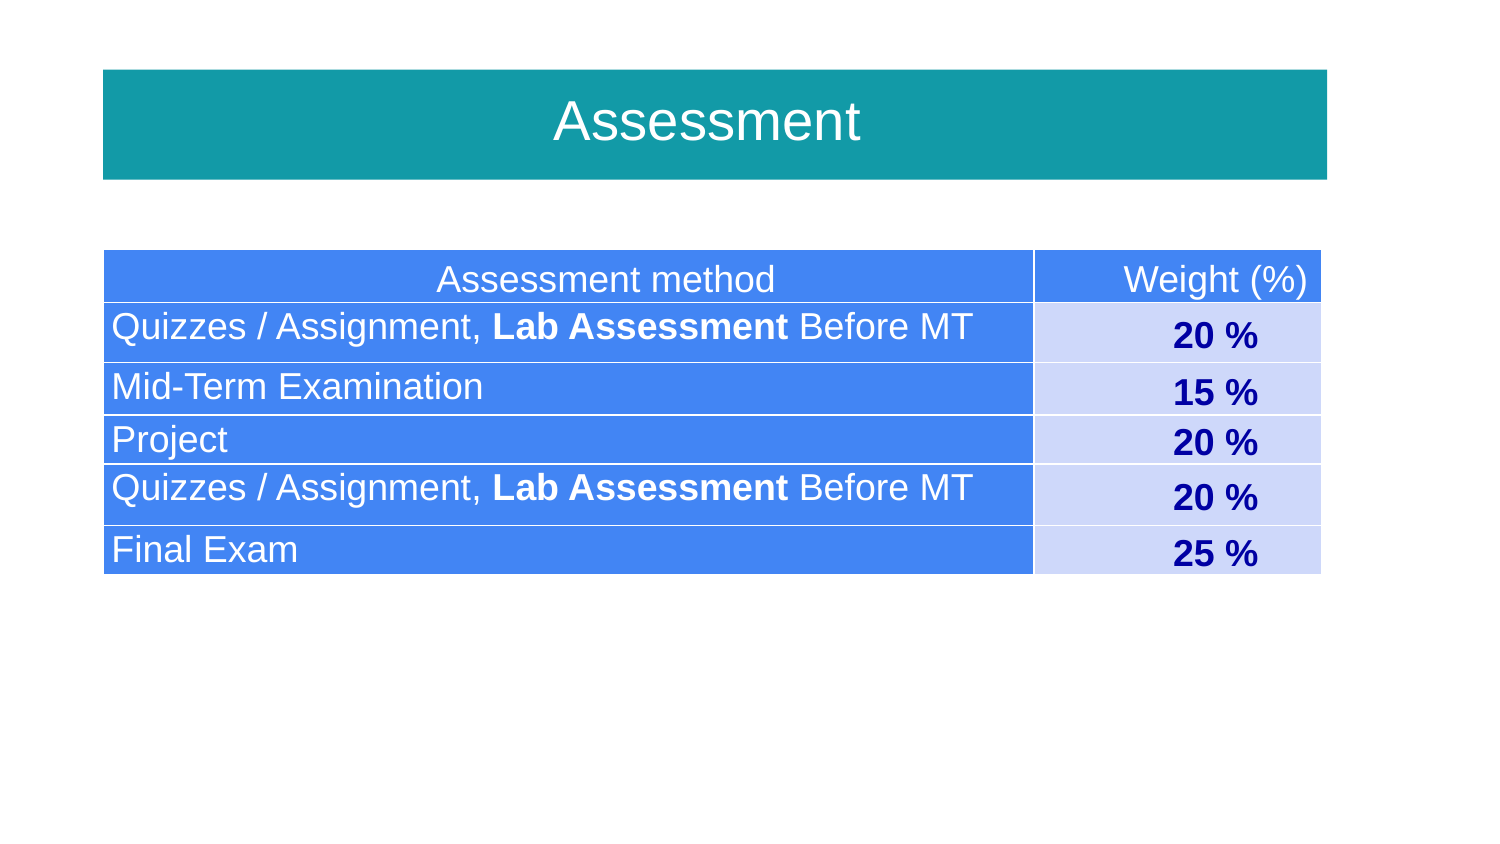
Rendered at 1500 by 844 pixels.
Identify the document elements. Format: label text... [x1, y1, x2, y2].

table_cell Quizzes / Assignment, Lab Assessment Before MT [104, 465, 1033, 525]
table_header Assessment method [104, 250, 1033, 302]
table_cell 20 % [1035, 303, 1321, 362]
table_cell 25 % [1035, 526, 1321, 574]
table_cell Final Exam [104, 526, 1033, 574]
table_cell Mid-Term Examination [104, 363, 1033, 414]
table_cell Project [104, 416, 1033, 463]
table_cell 15 % [1035, 363, 1321, 414]
table_cell 20 % [1035, 465, 1321, 525]
table_cell Quizzes / Assignment, Lab Assessment Before MT [104, 303, 1033, 362]
table_header Weight (%) [1035, 250, 1321, 302]
table_cell 20 % [1035, 416, 1321, 463]
title Assessment [103, 69, 1328, 180]
